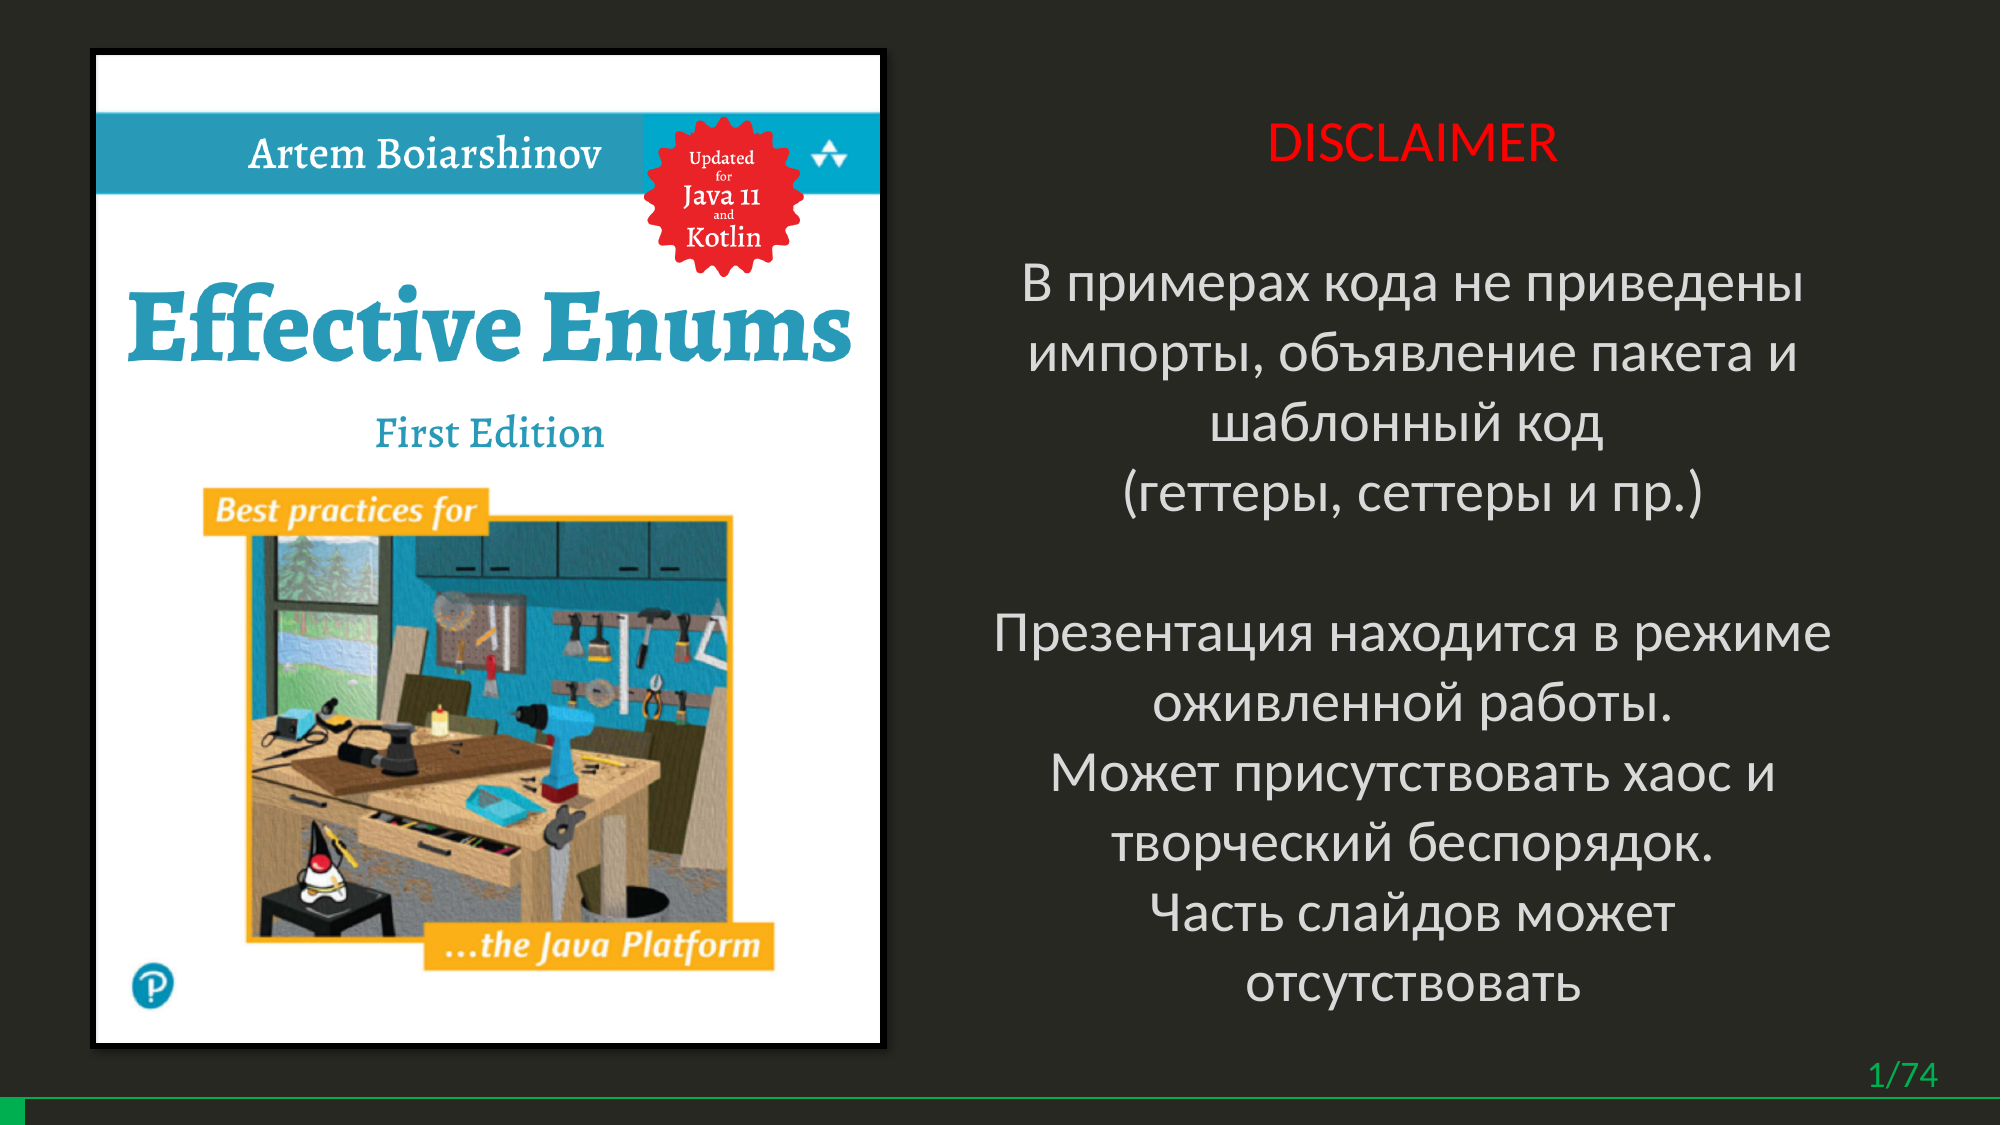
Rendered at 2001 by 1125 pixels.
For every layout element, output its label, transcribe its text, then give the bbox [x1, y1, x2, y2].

picture [96, 54, 881, 1044]
slide_number 1/74 [1809, 1042, 1953, 1103]
text_box [0, 1097, 26, 1125]
text_box DISCLAIMER В примерах кода не приведены импорты, объявление пакета и шаблонный код (геттеры, сеттеры и пр.) Презентация находится в режиме оживленной работы. Может присутствовать хаос и творческий беспорядок. Часть слайдов может отсутствовать [967, 95, 1860, 1020]
text_box [26, 1097, 2000, 1125]
